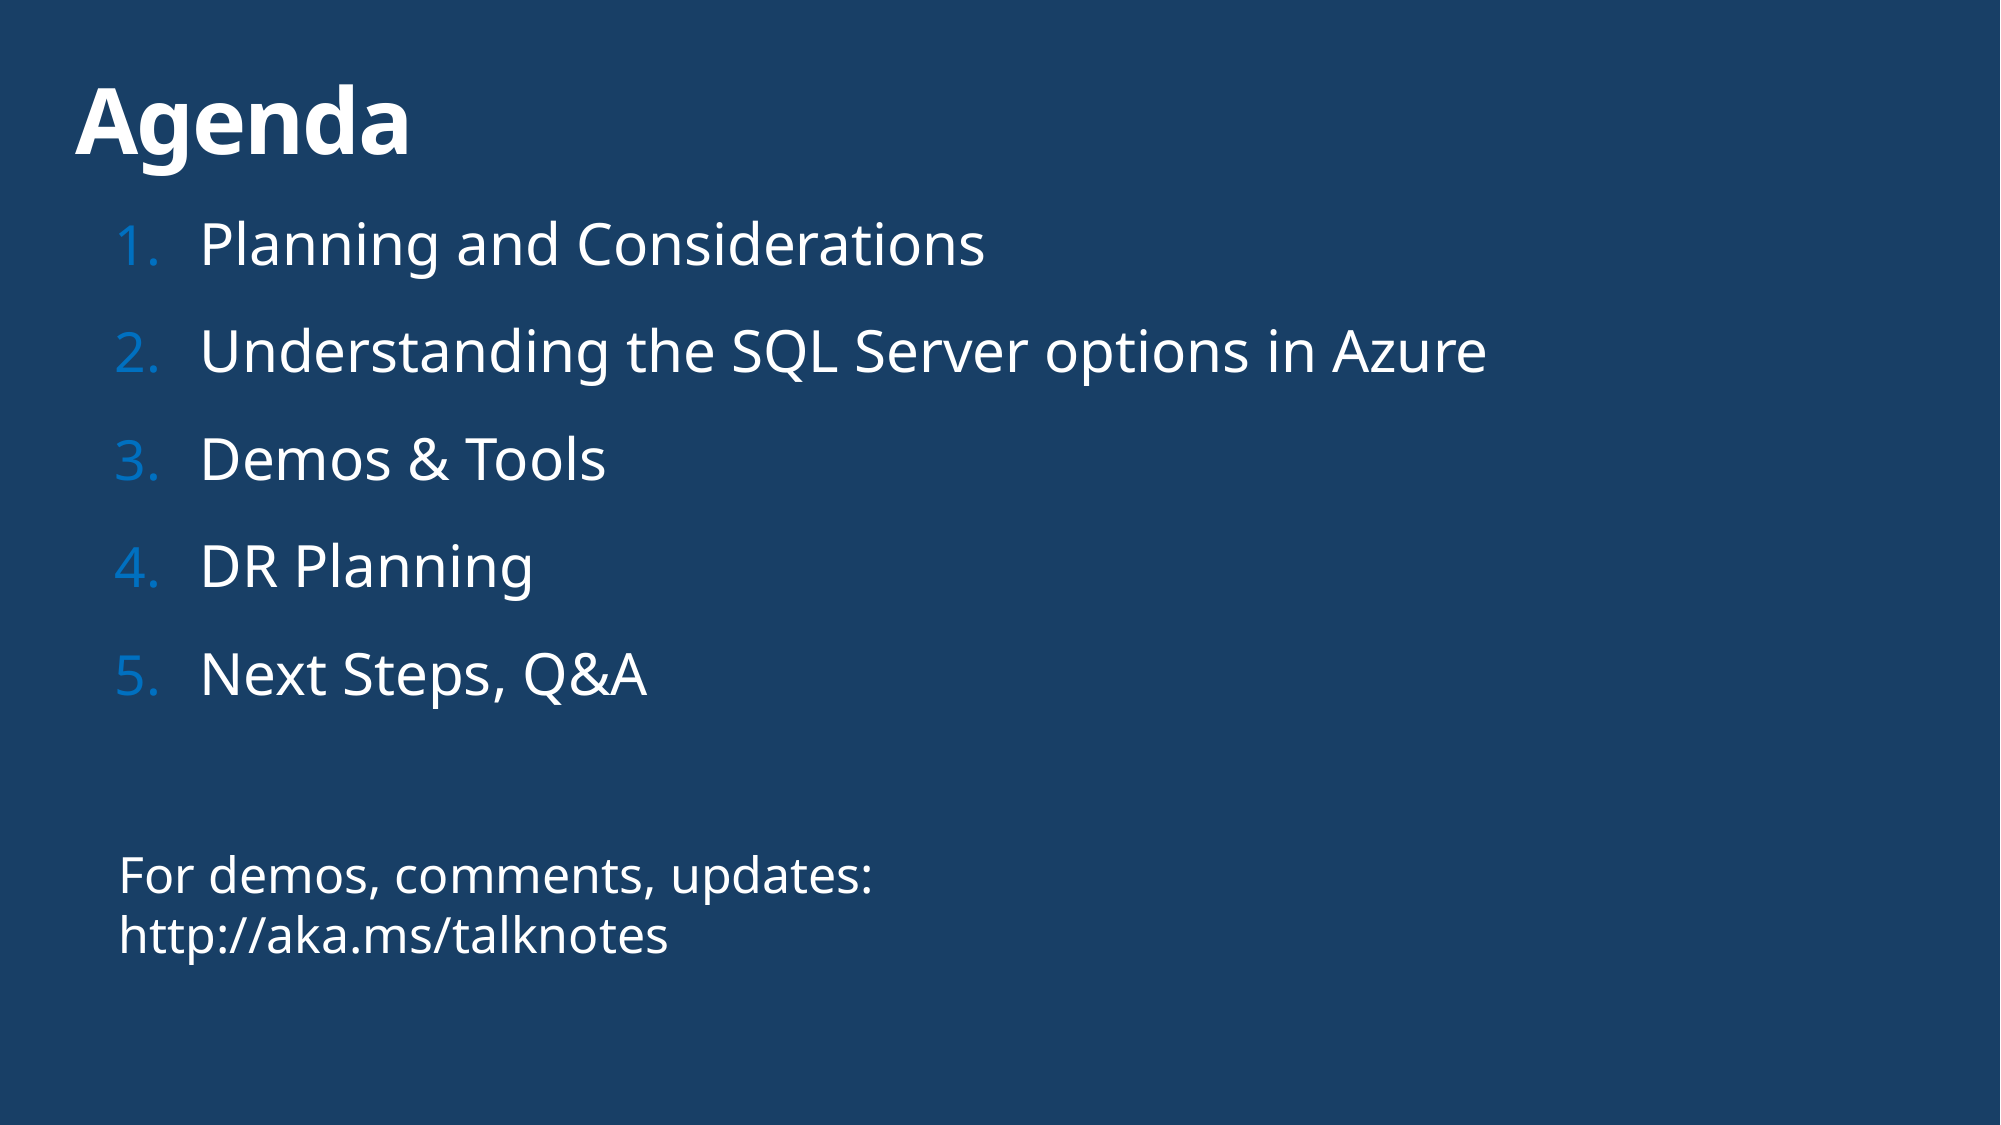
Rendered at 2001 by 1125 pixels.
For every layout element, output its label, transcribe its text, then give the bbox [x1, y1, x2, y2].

title Agenda [75, 75, 1925, 180]
list Planning and Considerations Understanding the SQL Server options in Azure Demos & Tools DR Planning Next Steps, Q&A [85, 176, 1845, 875]
text_box For demos, comments, updates: http://aka.ms/talknotes [118, 844, 885, 965]
